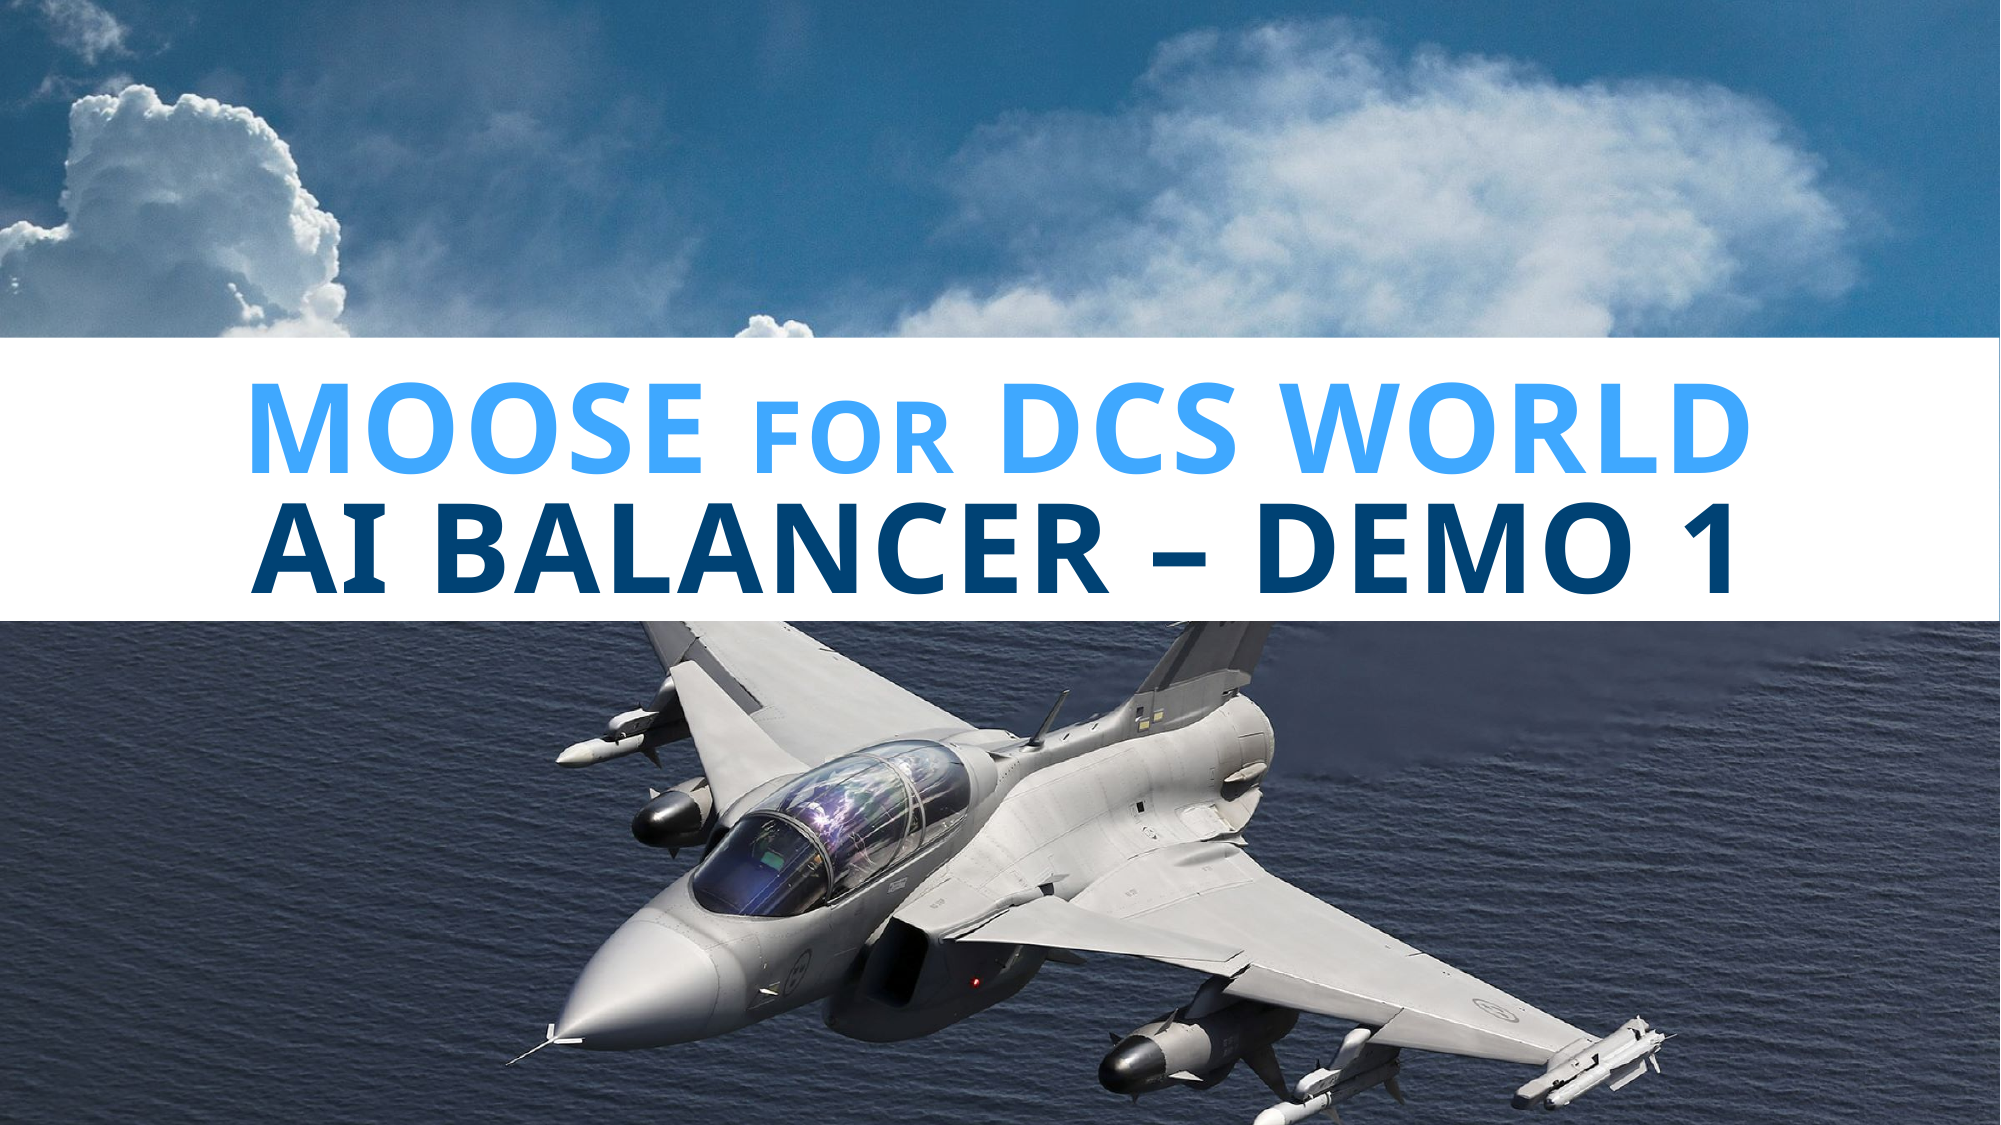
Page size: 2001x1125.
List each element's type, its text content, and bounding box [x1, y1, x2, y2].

picture [0, 621, 2000, 1125]
subtitle [249, 879, 1750, 1094]
title moose for dcs world AI BALANCER – demo 1 [60, 355, 1942, 641]
